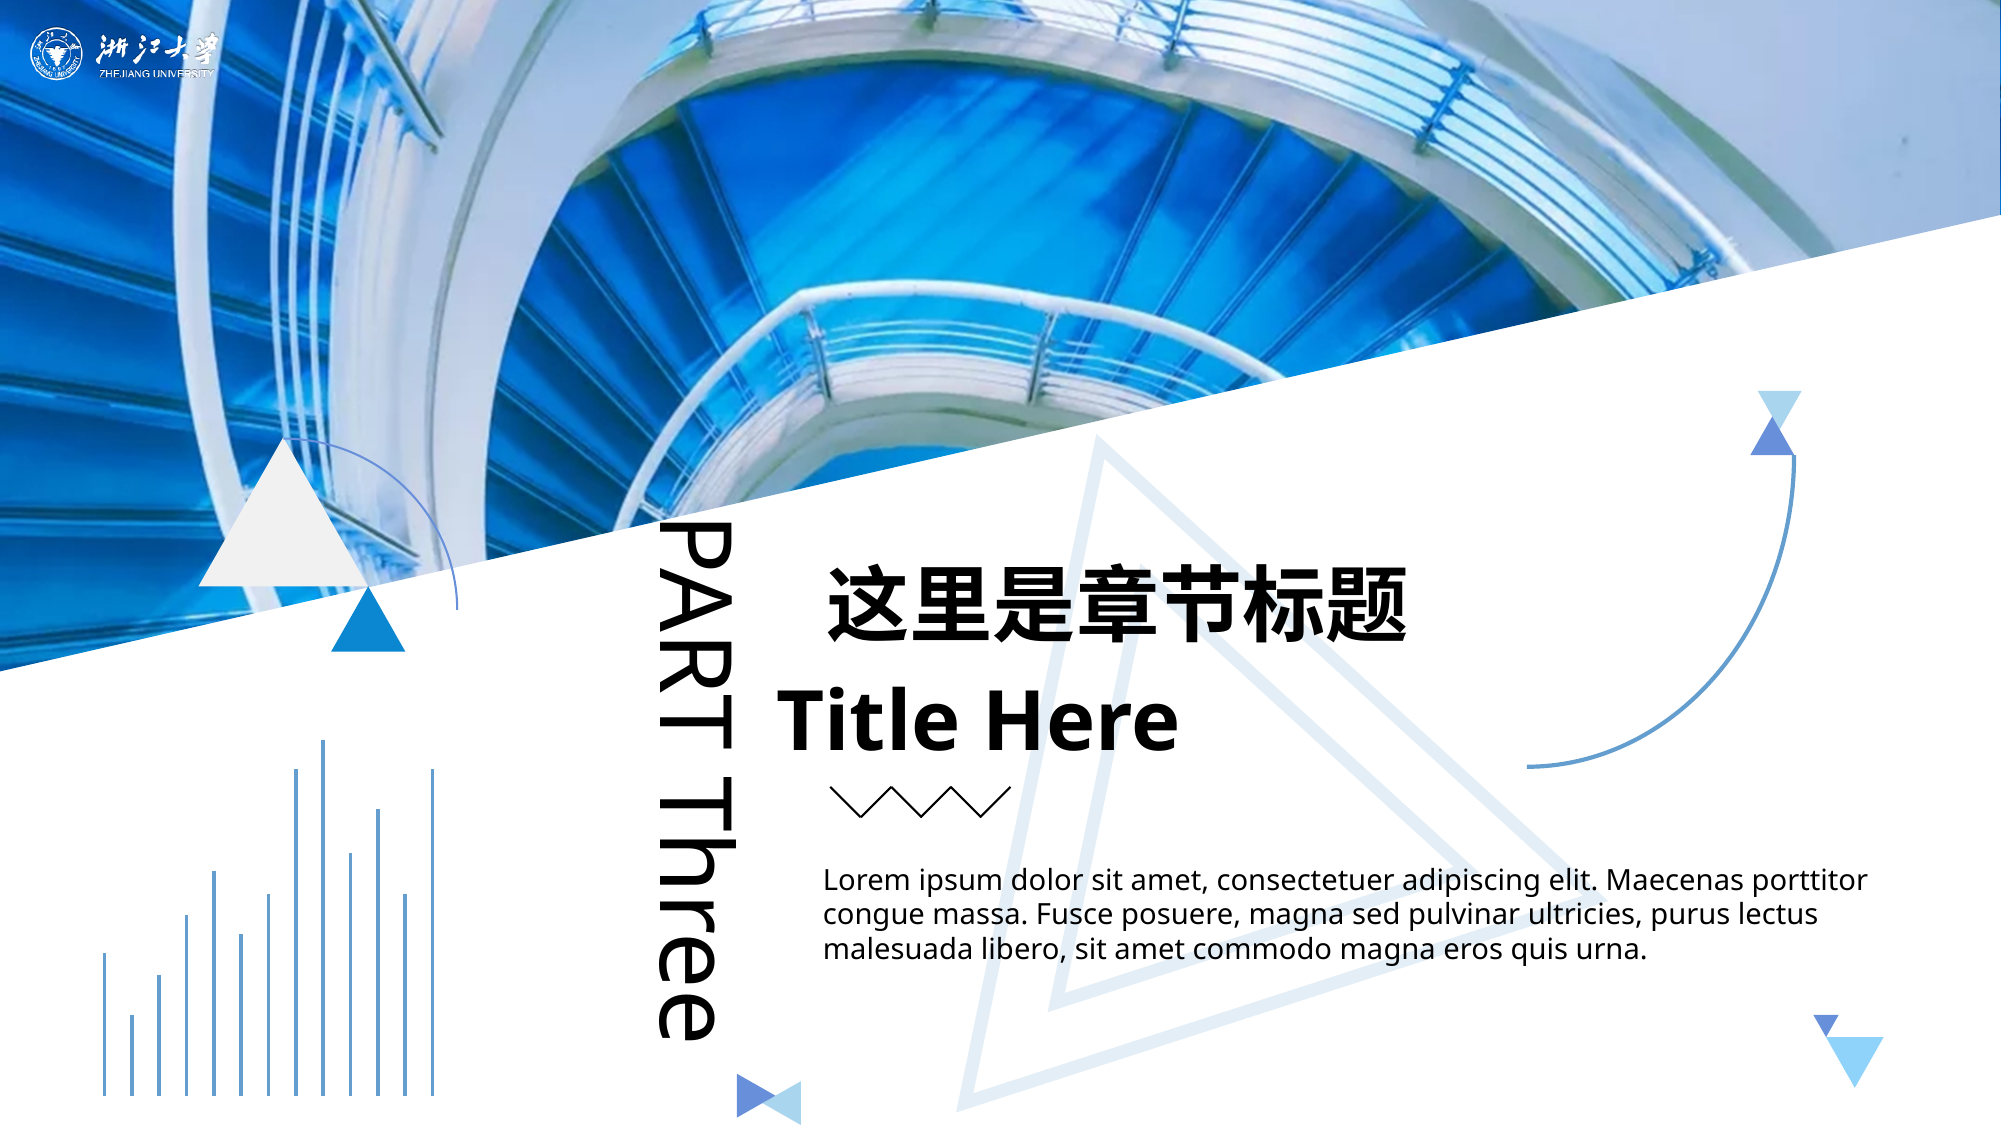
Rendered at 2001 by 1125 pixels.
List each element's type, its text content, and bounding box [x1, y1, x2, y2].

text_box [406, 487, 458, 610]
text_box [104, 739, 433, 1096]
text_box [198, 437, 406, 652]
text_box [830, 786, 1011, 818]
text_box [1813, 1014, 1884, 1088]
text_box 这里是章节标题 [811, 544, 858, 659]
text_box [1750, 390, 1802, 455]
text_box Lorem ipsum dolor sit amet, consectetuer adipiscing elit. Maecenas porttitor congue massa. Fusce posuere, magna sed pulvinar ultricies, purus lectus malesuada libero, sit amet commodo magna eros quis urna. [808, 853, 858, 973]
text_box Lorem ipsum dolor sit amet, consectetuer adipiscing elit. Maecenas porttitor congue massa. Fusce posuere, magna sed pulvinar ultricies, purus lectus malesuada libero, sit amet commodo magna eros quis urna. [1522, 853, 1940, 973]
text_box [743, 1067, 795, 1125]
text_box [0, 0, 2000, 673]
picture [30, 25, 226, 83]
text_box [1526, 455, 1795, 768]
text_box Title Here [768, 659, 858, 775]
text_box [858, 432, 1522, 1015]
text_box PART Three [615, 498, 768, 1116]
